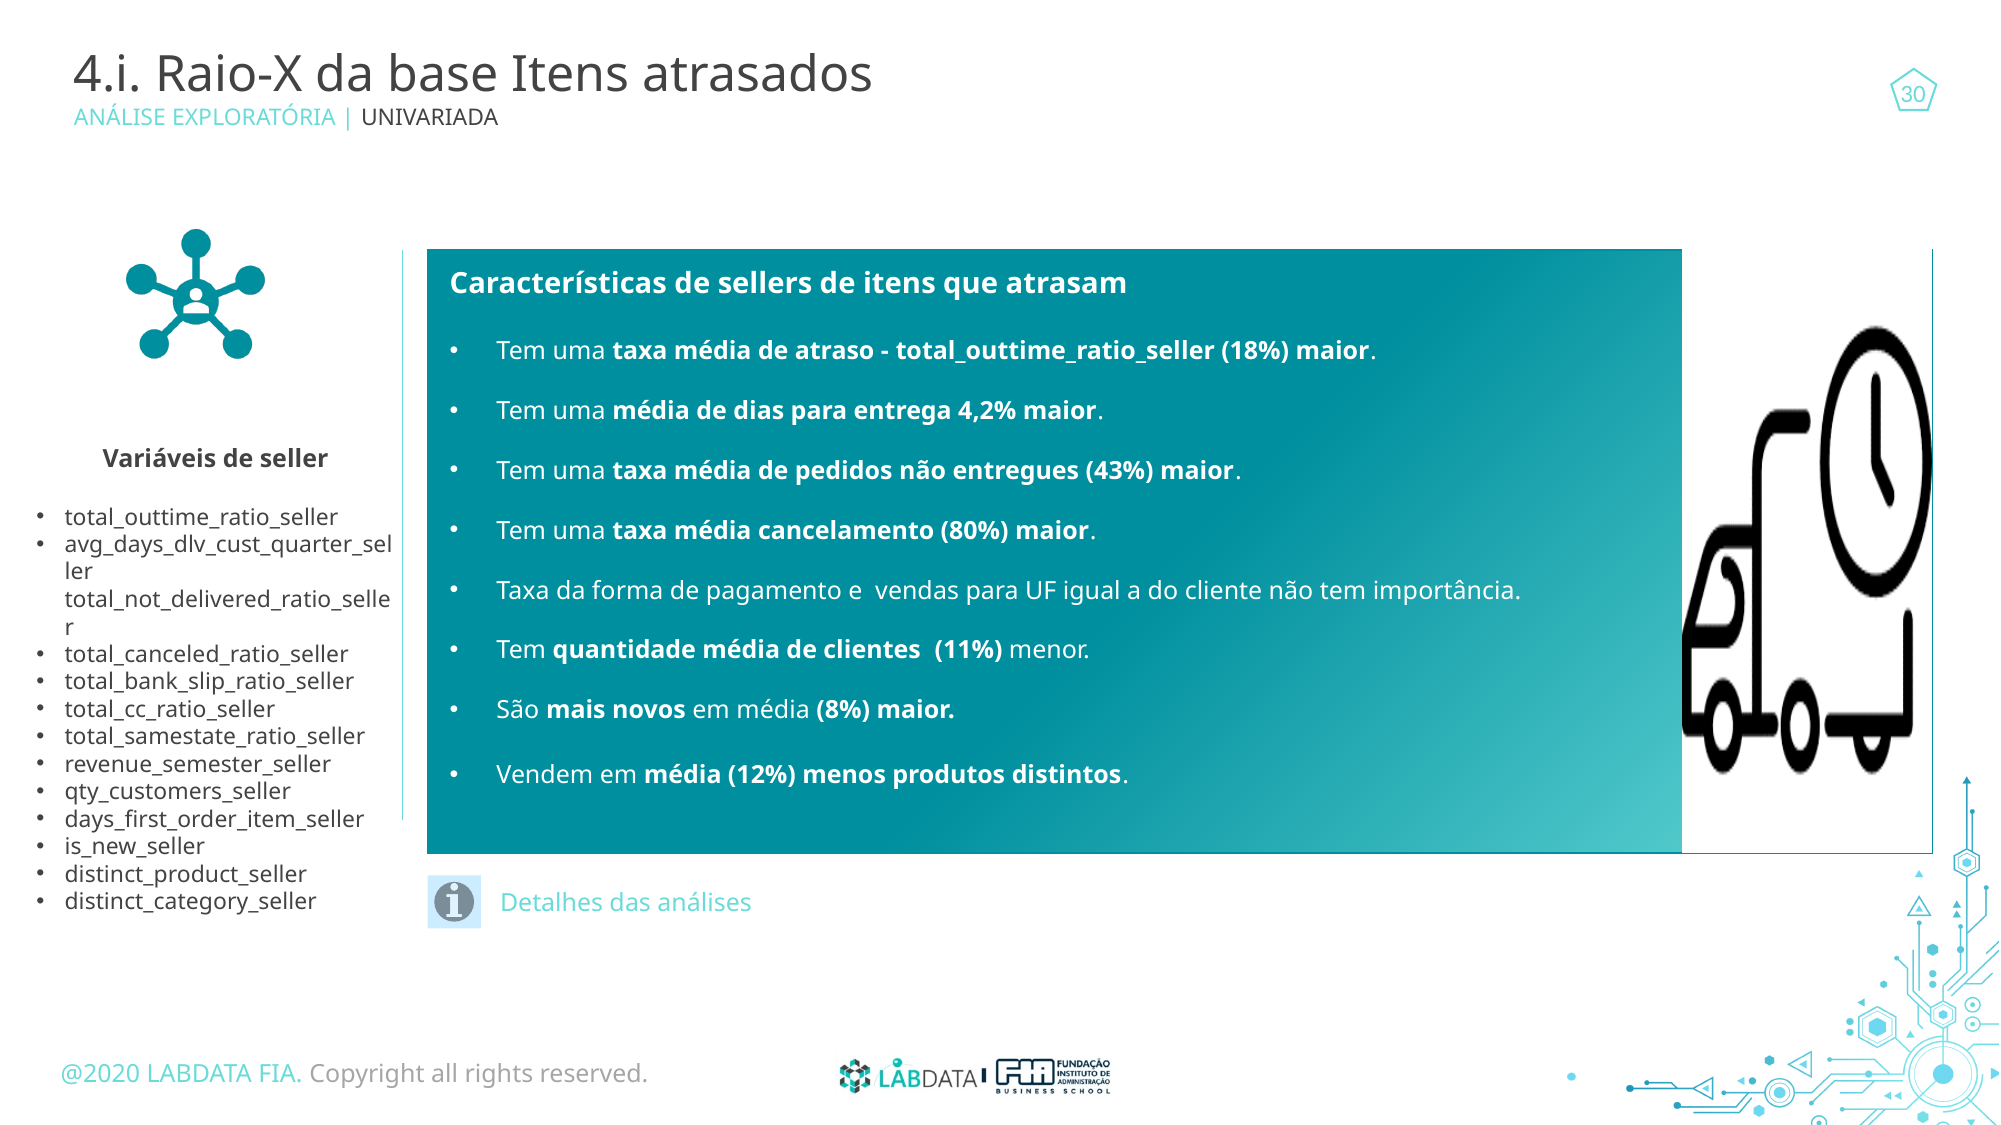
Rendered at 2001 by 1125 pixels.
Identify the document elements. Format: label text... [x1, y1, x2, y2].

text_box 30 [1880, 62, 1941, 123]
text_box [427, 874, 482, 929]
text_box [427, 249, 1682, 854]
text_box Características de sellers de itens que atrasam Tem uma taxa média de atraso - total_outtime_ratio_seller (18%) maior. Tem uma média de dias para entrega 4,2% maior. Tem uma taxa média de pedidos não entregues (43%) maior. Tem uma taxa média cancelamento (80%) maior. Taxa da forma de pagamento e vendas para UF igual a do cliente não tem importância. Tem quantidade média de clientes (11%) menor. São mais novos em média (8%) maior. Vendem em média (12%) menos produtos distintos. [434, 257, 1665, 847]
text_box 4.i. Raio-X da base Itens atrasados ANÁLISE EXPLORATÓRIA | UNIVARIADA [58, 27, 1146, 145]
slide_number @2020 LABDATA FIA. Copyright all rights reserved. [45, 1042, 721, 1103]
text_box [1890, 67, 1938, 112]
text_box Detalhes das análises [485, 878, 1064, 924]
picture [107, 207, 283, 383]
picture [835, 1046, 1116, 1101]
picture [1567, 249, 1999, 1125]
text_box Variáveis de seller total_outtime_ratio_seller avg_days_dlv_cust_quarter_seller total_not_delivered_ratio_seller total_canceled_ratio_seller total_bank_slip_ratio_seller total_cc_ratio_seller total_samestate_ratio_seller revenue_semester_seller qty_customers_seller days_first_order_item_seller is_new_seller distinct_product_seller distinct_category_seller [21, 427, 410, 891]
